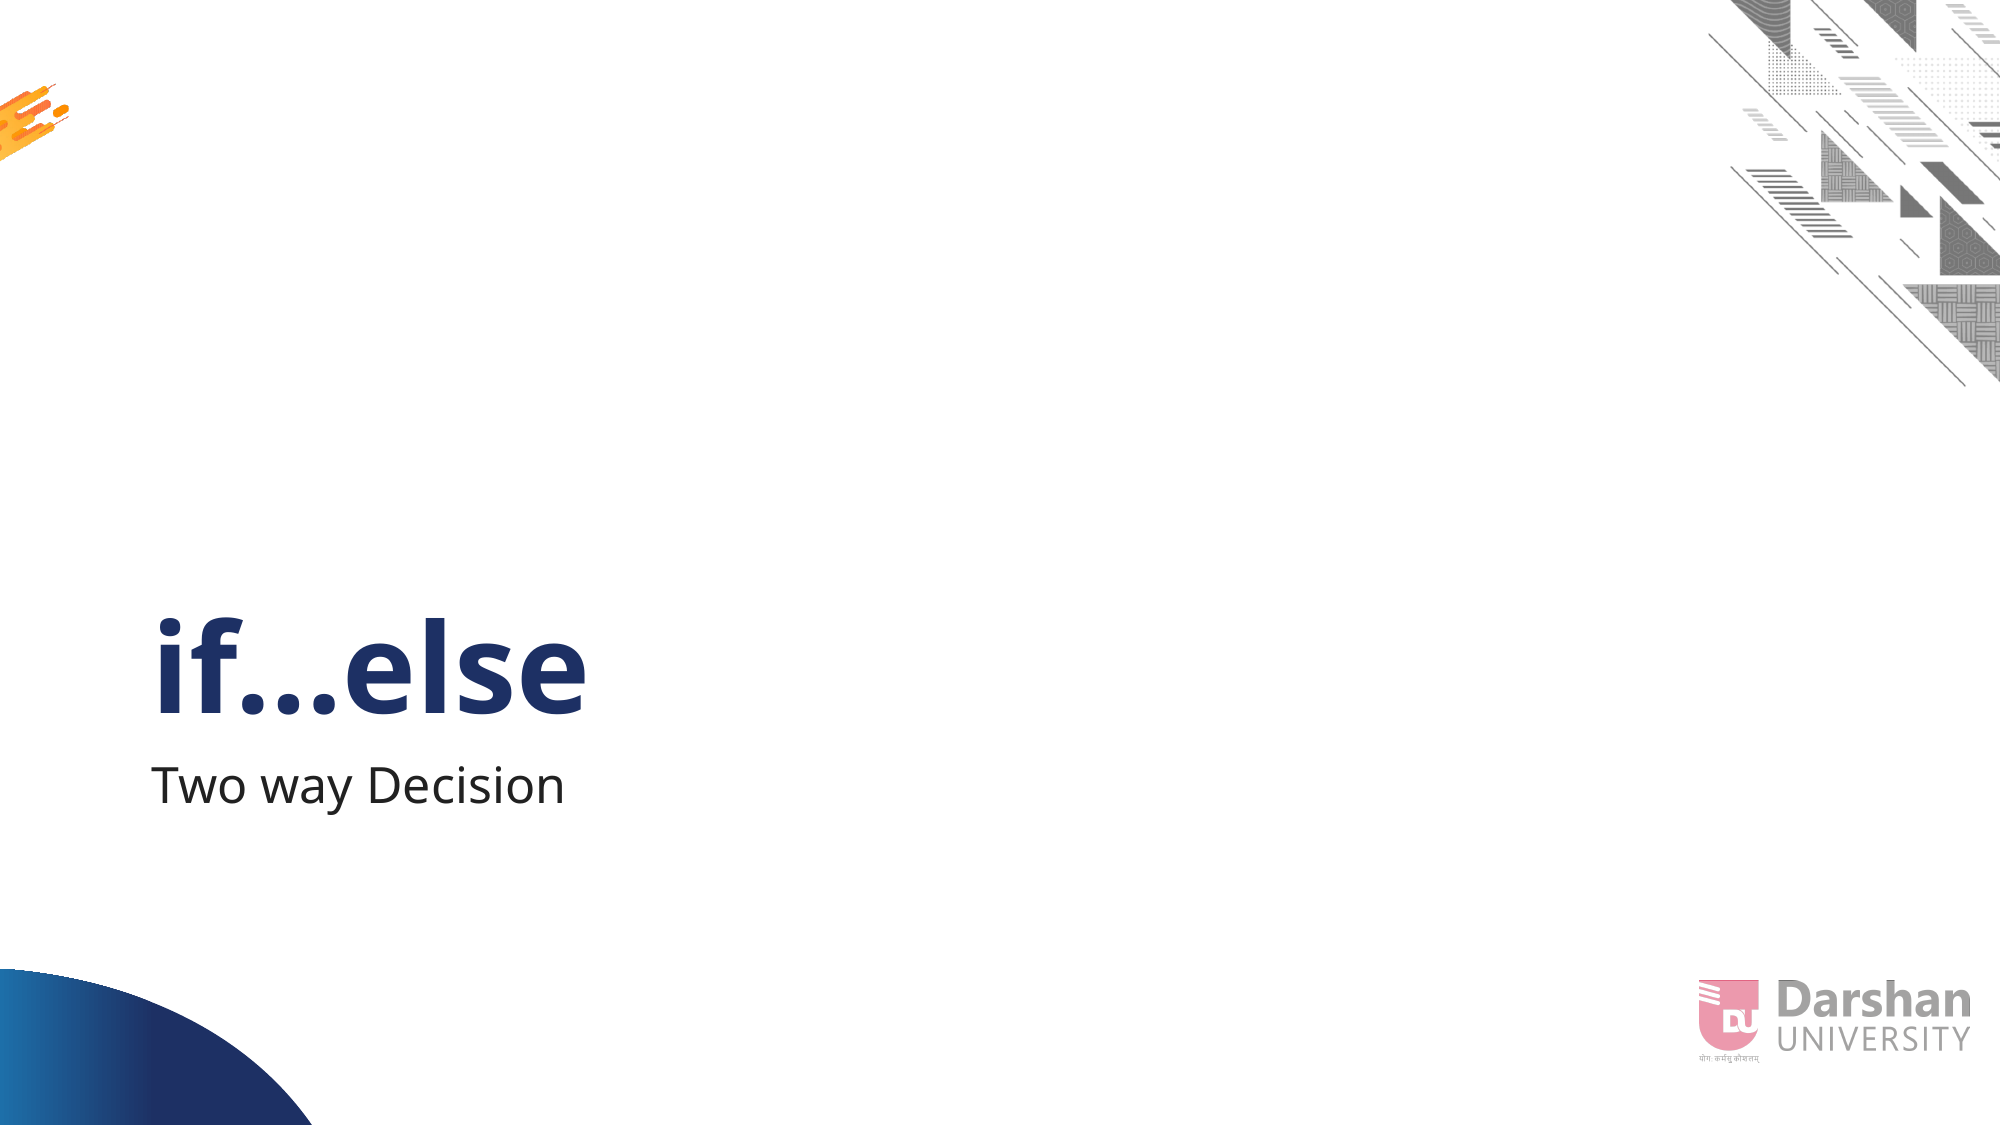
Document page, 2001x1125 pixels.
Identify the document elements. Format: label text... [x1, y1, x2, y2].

table_cell a < b [1699, 980, 1970, 1063]
list Two way Decision [136, 752, 1862, 999]
title if…else [136, 280, 1862, 749]
picture [0, 65, 90, 193]
